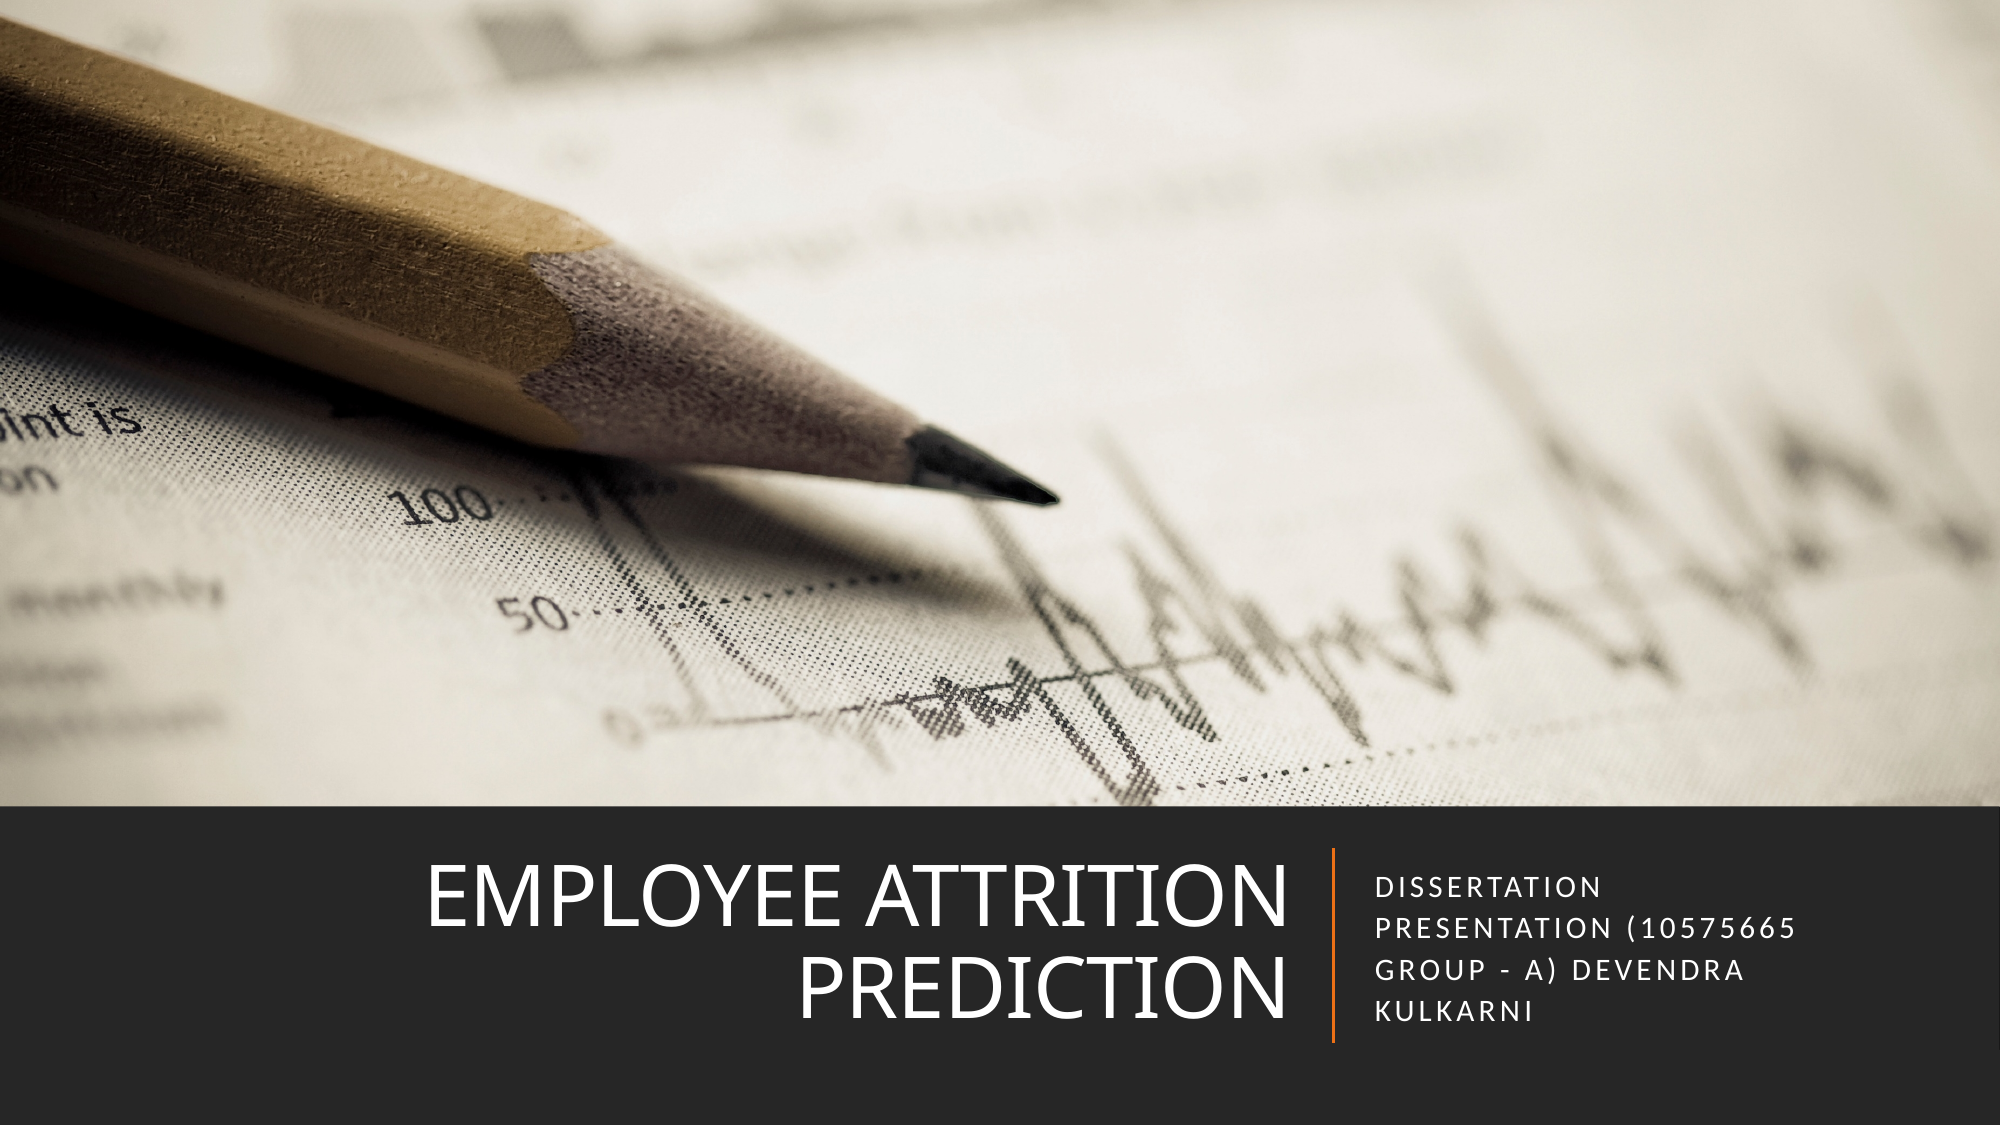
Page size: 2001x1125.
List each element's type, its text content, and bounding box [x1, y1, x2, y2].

title EMPLOYEE ATTRITION PREDICTION [135, 840, 1307, 1050]
subtitle Dissertation PRESENTATION (10575665 Group - A) Devendra Kulkarni [1359, 840, 1865, 1050]
picture [0, 0, 2000, 807]
text_box [0, 813, 2000, 1125]
